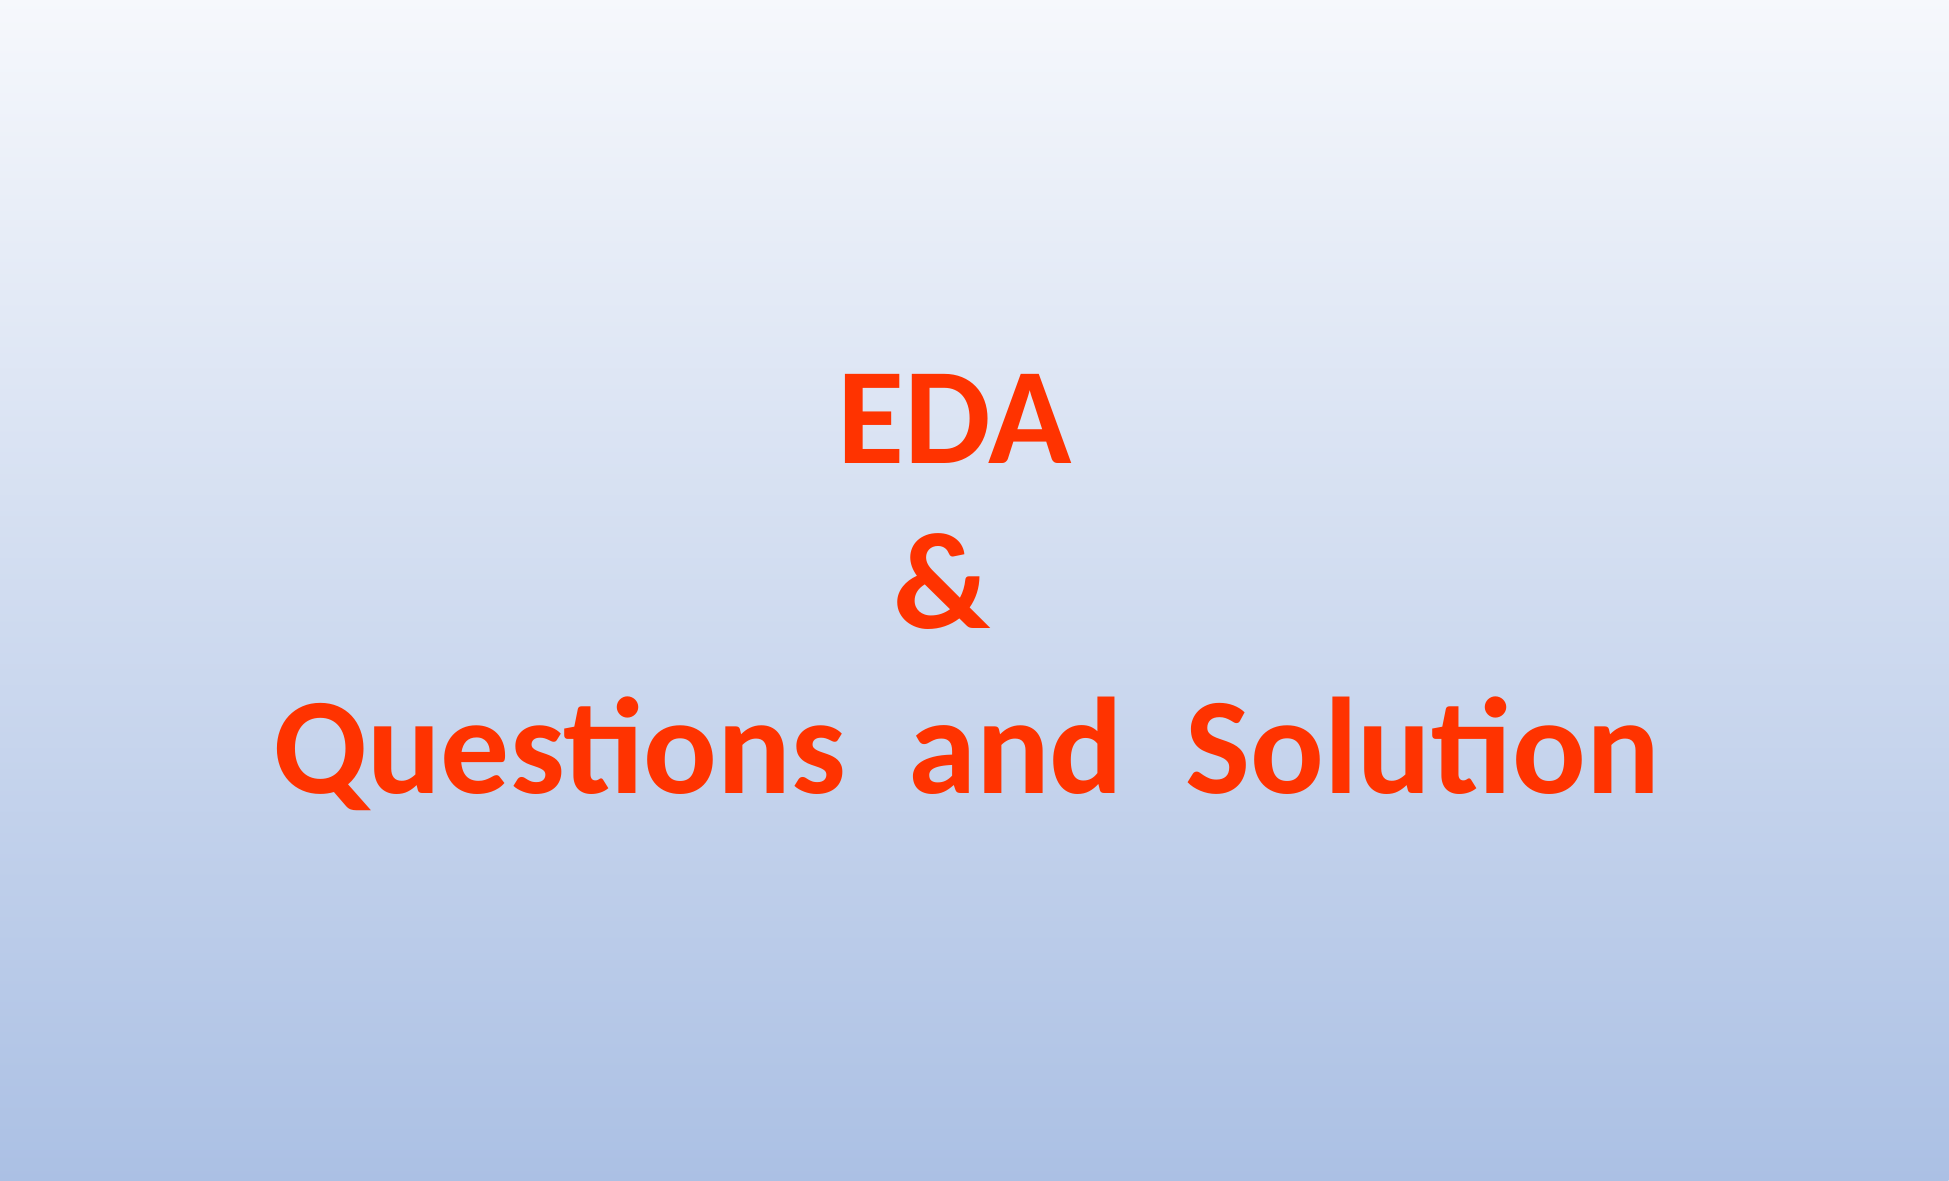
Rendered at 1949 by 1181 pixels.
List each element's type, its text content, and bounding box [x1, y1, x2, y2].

text_box EDA & Questions and Solution [258, 318, 1763, 829]
